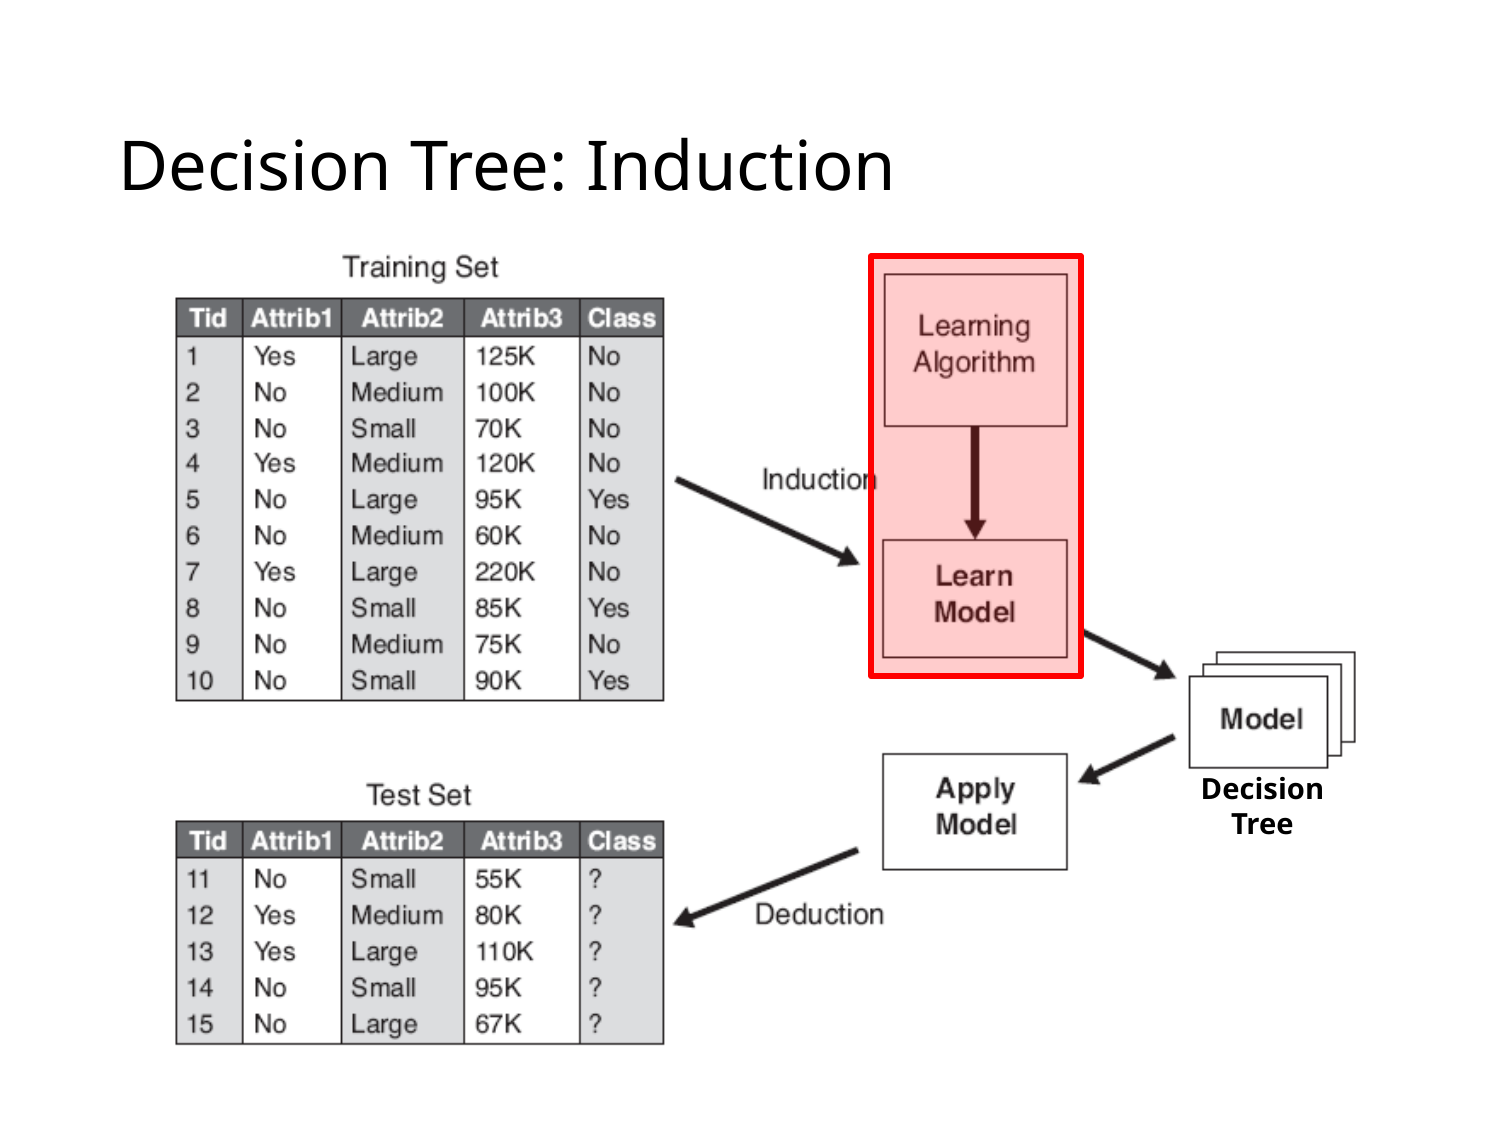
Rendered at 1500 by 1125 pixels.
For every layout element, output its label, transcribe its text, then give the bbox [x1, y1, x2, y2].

picture [152, 222, 1380, 1063]
title Decision Tree: Induction [103, 59, 1397, 278]
